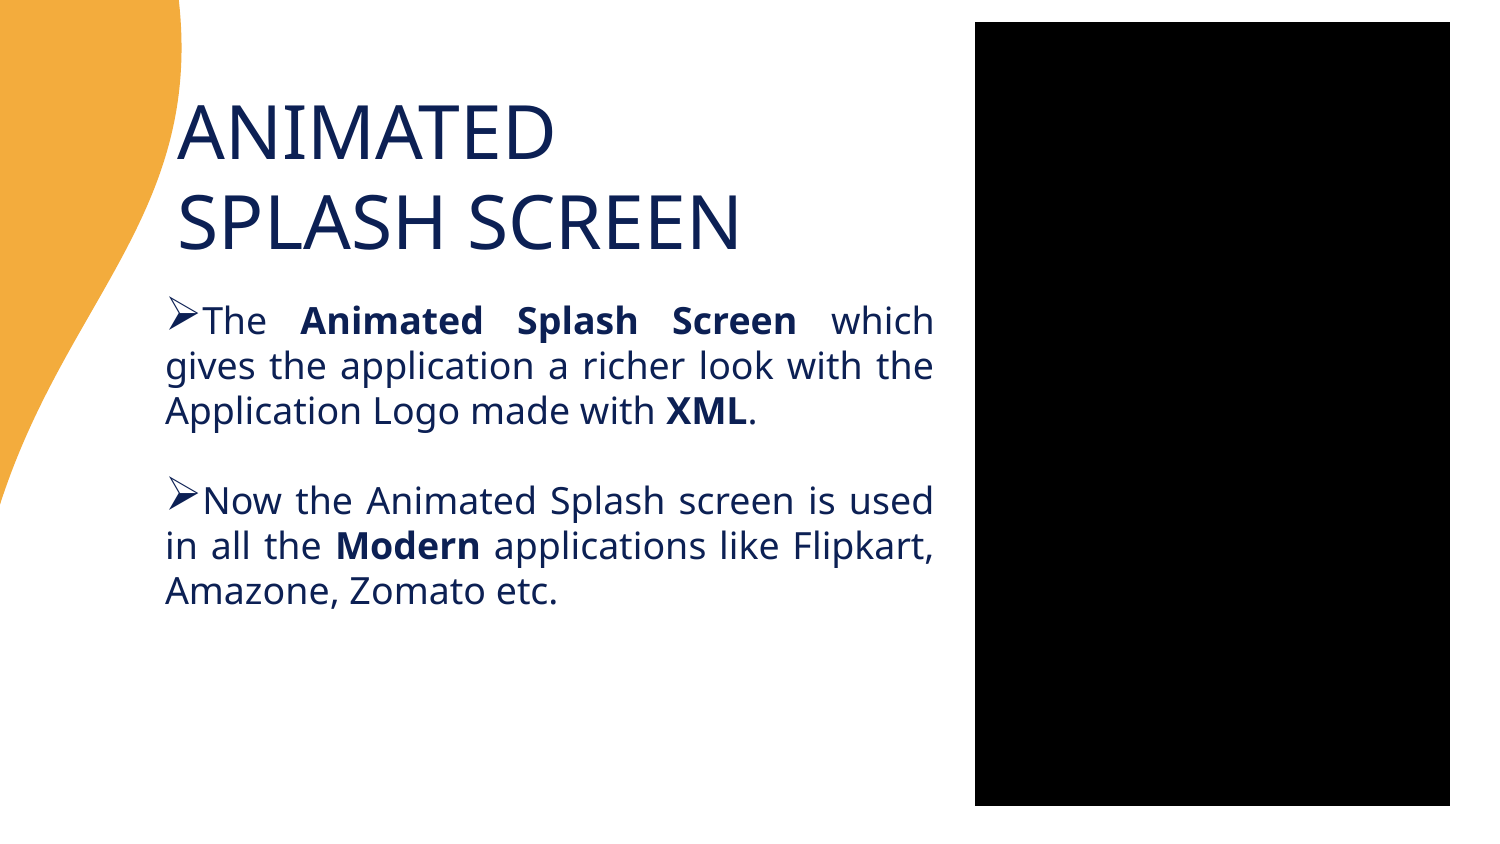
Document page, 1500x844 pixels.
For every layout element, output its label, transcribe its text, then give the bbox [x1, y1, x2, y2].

subtitle The Animated Splash Screen which gives the application a richer look with the Application Logo made with XML. Now the Animated Splash screen is used in all the Modern applications like Flipkart, Amazone, Zomato etc. [150, 371, 950, 537]
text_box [974, 21, 1451, 807]
title ANIMATED SPLASH SCREEN [162, 71, 969, 278]
